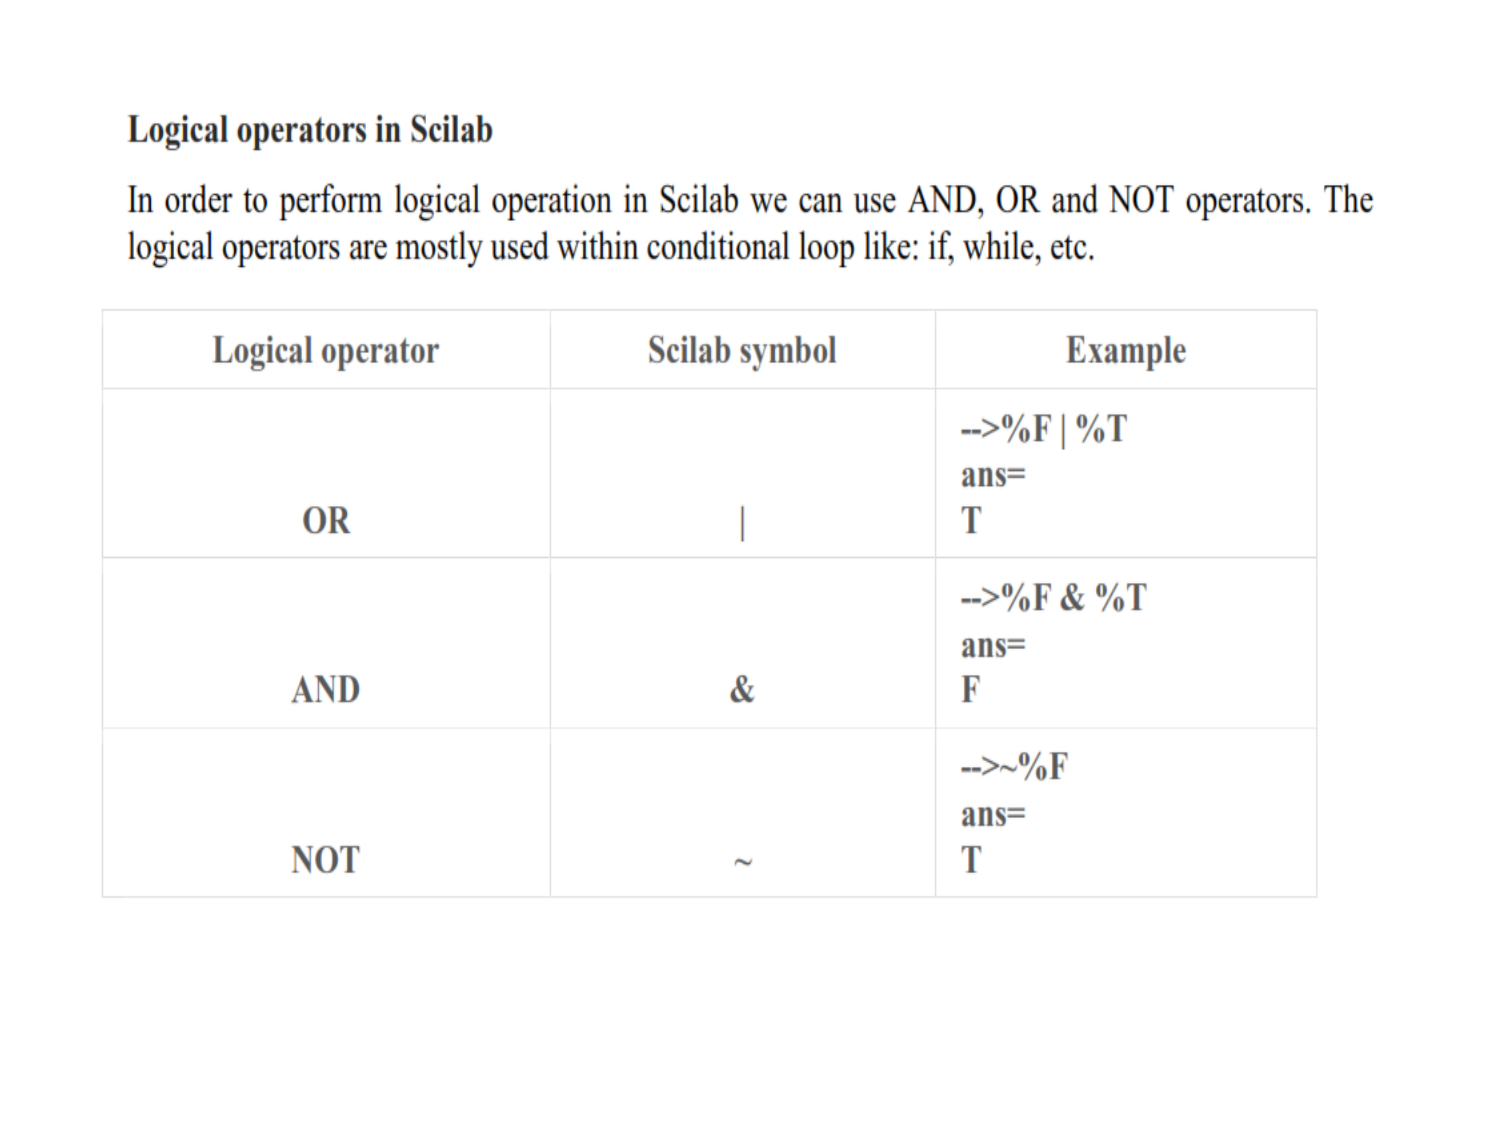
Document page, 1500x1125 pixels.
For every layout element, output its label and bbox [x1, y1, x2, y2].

picture [49, 87, 1463, 951]
